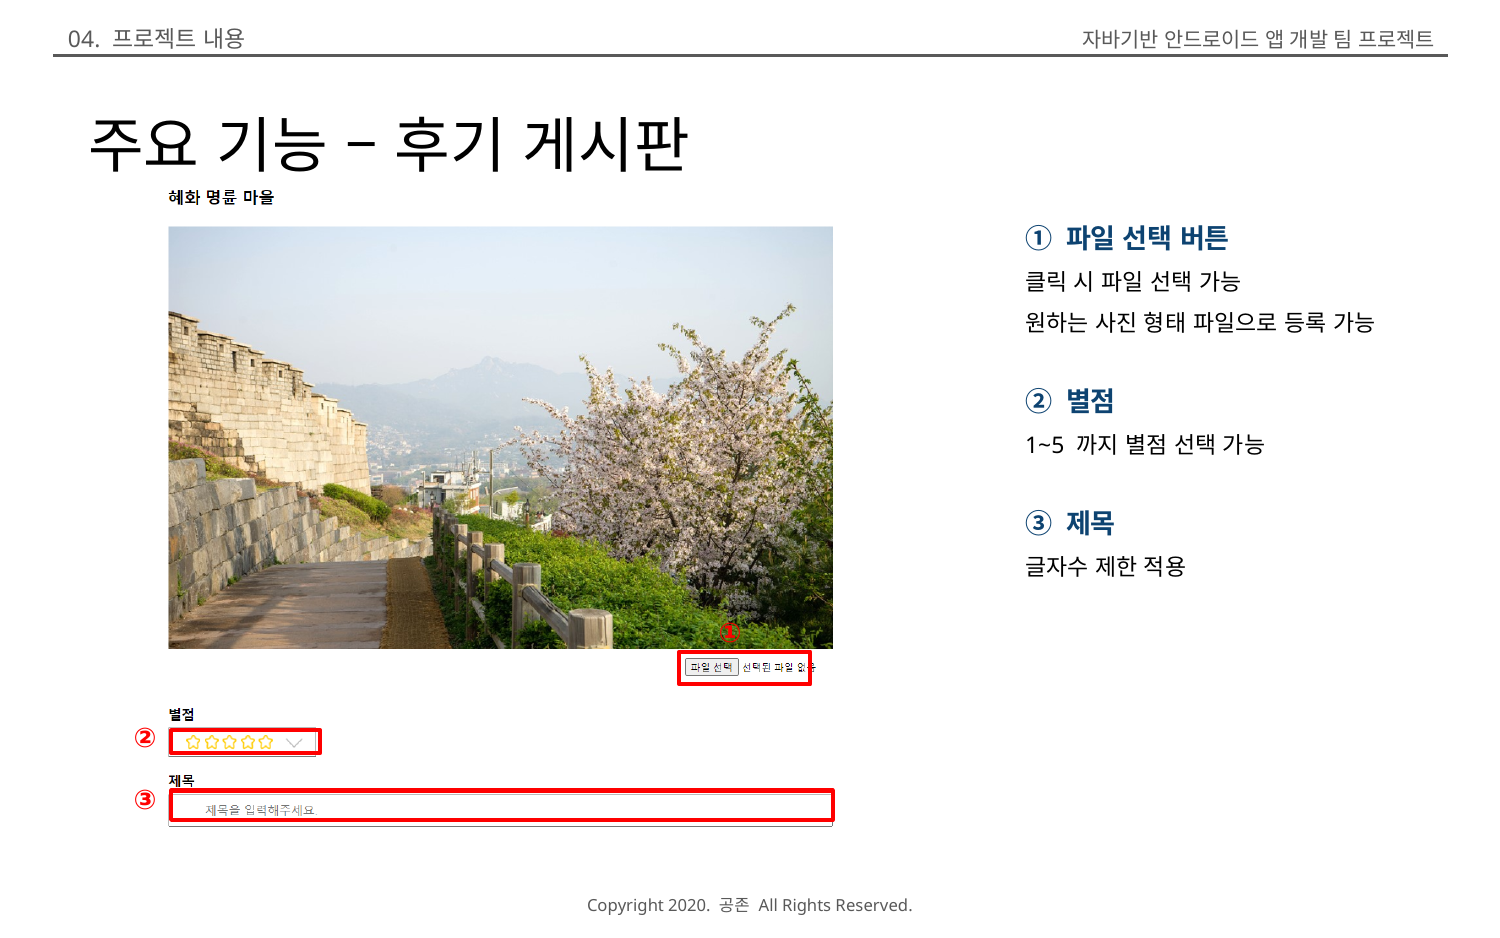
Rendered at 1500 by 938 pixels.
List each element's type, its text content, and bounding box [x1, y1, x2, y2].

text_box ③ [120, 775, 147, 822]
text_box ② [120, 713, 147, 759]
text_box ① 파일 선택 버튼 클릭 시 파일 선택 가능 원하는 사진 형태 파일으로 등록 가능 ② 별점 1~5 까지 별점 선택 가능 ③ 제목 글자수 제한 적용 [1011, 198, 1405, 588]
picture [152, 179, 850, 837]
title 주요 기능 – 후기 게시판 [75, 65, 1425, 222]
text_box 04. 프로젝트 내용 [53, 16, 420, 59]
